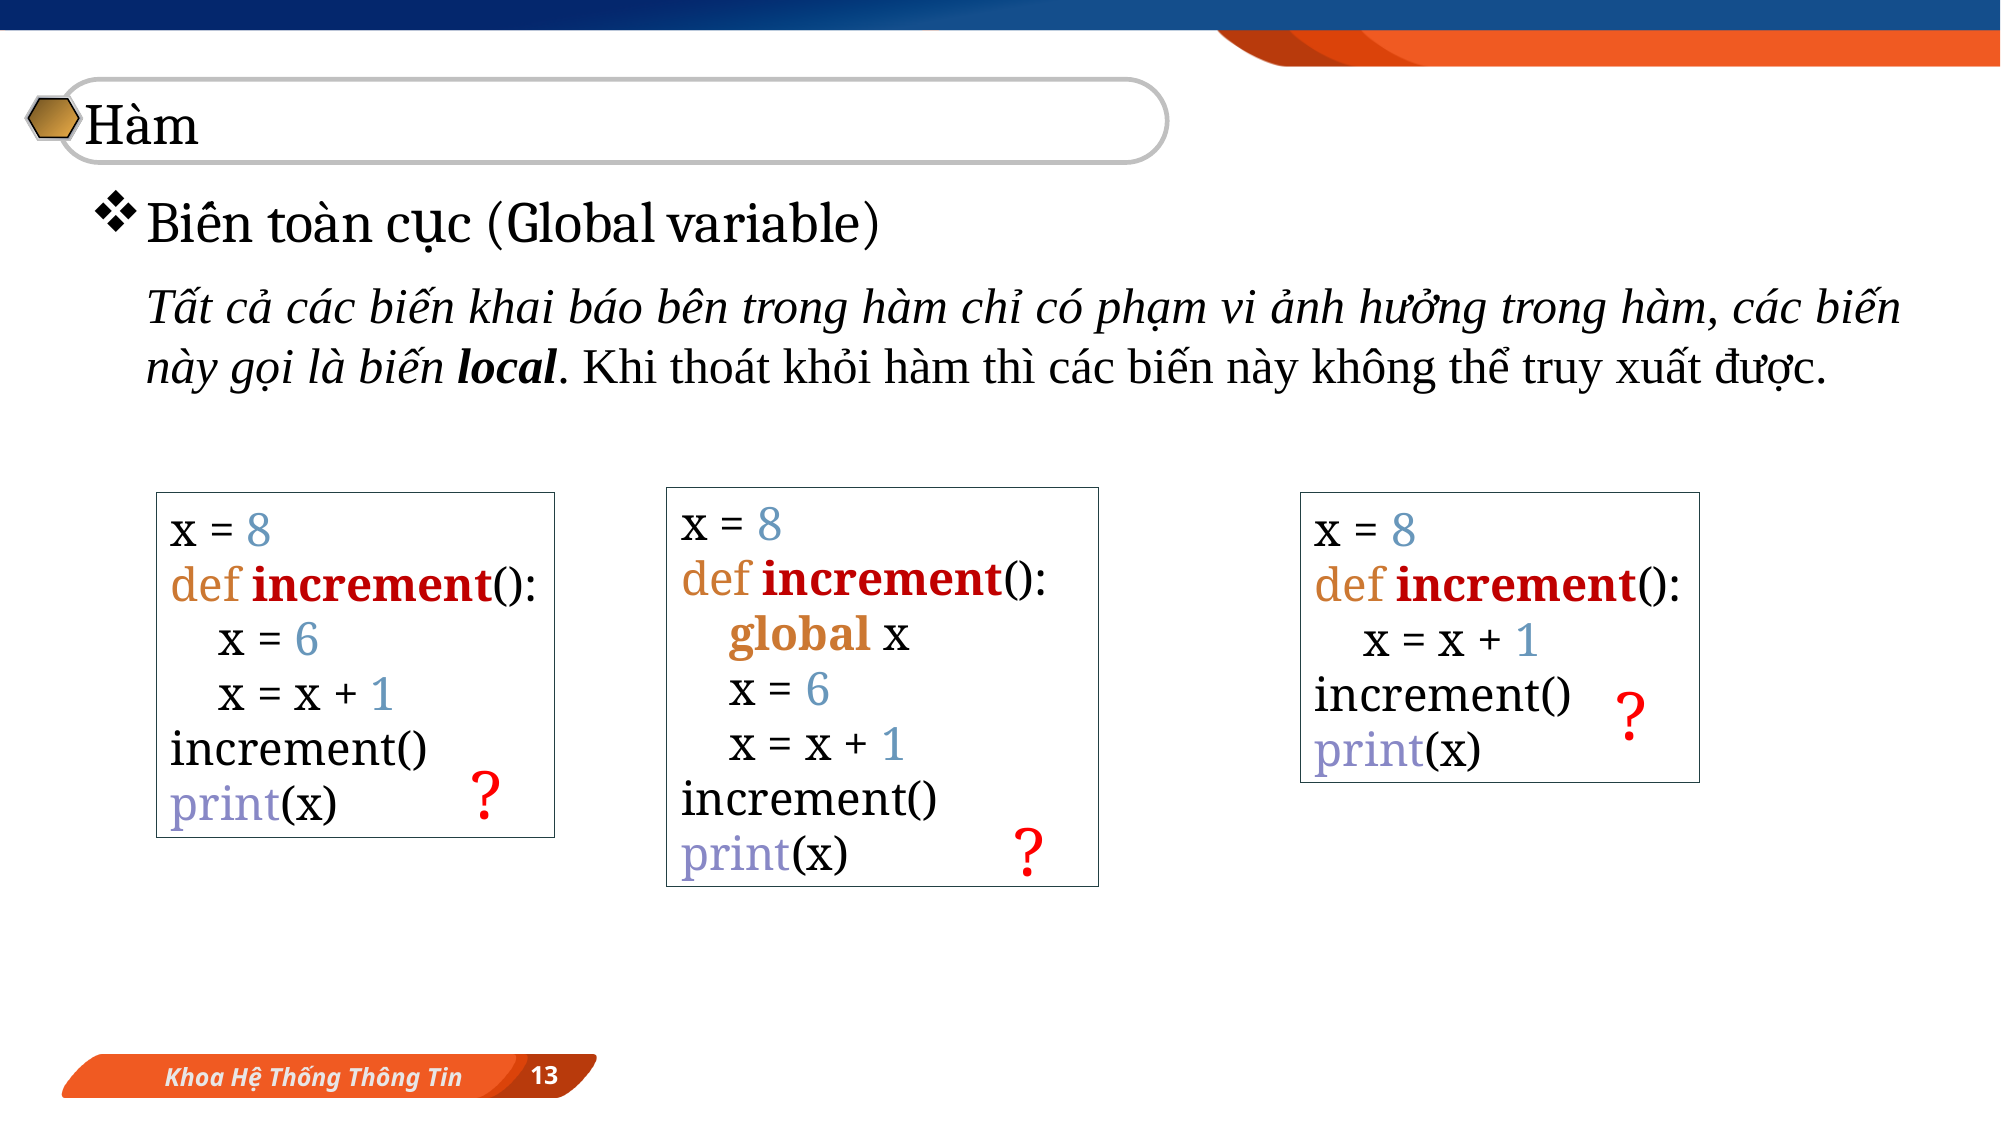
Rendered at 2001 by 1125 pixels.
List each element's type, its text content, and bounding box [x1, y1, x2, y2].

text_box Tất cả các biến khai báo bên trong hàm chỉ có phạm vi ảnh hưởng trong hàm, các biến này gọi là biến local. Khi thoát khỏi hàm thì các biến này không thể truy xuất được. [130, 266, 1917, 402]
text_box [155, 492, 556, 842]
text_box Biến toàn cục (Global variable) [74, 176, 1950, 1038]
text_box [666, 486, 1099, 899]
picture [0, 0, 2001, 71]
footer Khoa Hệ Thống Thông Tin [119, 1054, 508, 1098]
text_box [24, 78, 1168, 163]
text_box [1300, 492, 1700, 786]
picture [34, 1017, 624, 1125]
slide_number 13 [508, 1046, 574, 1106]
